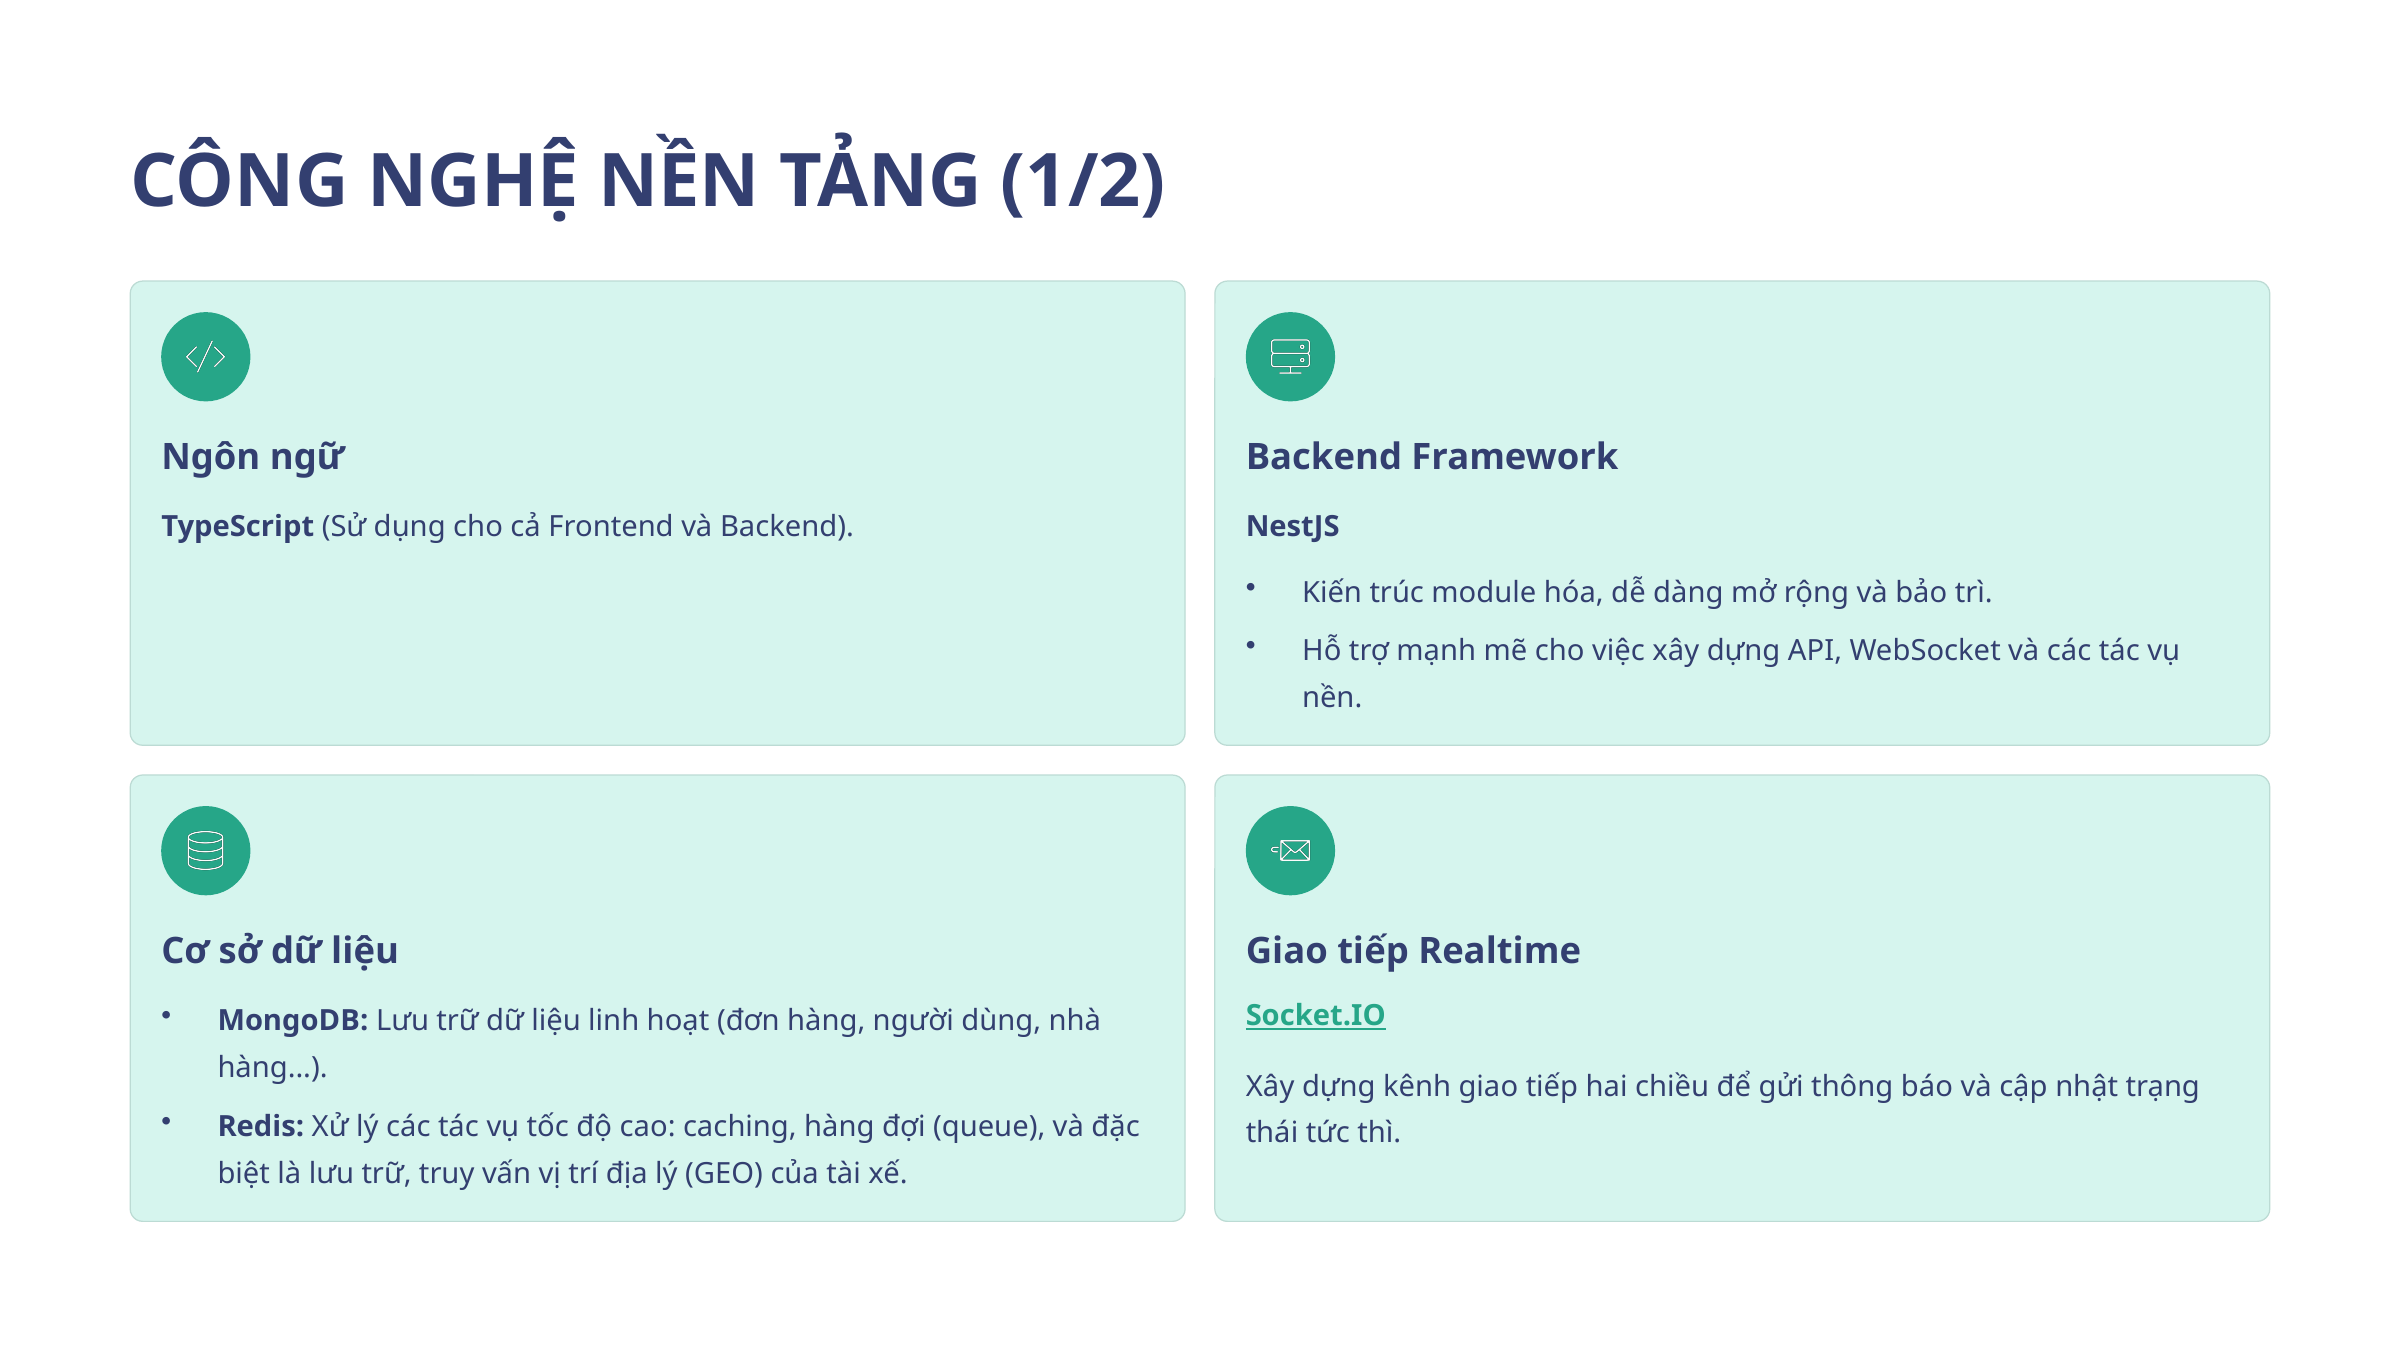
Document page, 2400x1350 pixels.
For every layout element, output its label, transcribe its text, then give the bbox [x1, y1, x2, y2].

text_box MongoDB: Lưu trữ dữ liệu linh hoạt (đơn hàng, người dùng, nhà hàng...). [161, 989, 1155, 1085]
text_box Kiến trúc module hóa, dễ dàng mở rộng và bảo trì. [1245, 560, 2239, 609]
text_box [1245, 806, 1336, 896]
text_box [130, 281, 1186, 746]
text_box NestJS [1245, 495, 2239, 544]
text_box Redis: Xử lý các tác vụ tốc độ cao: caching, hàng đợi (queue), và đặc biệt là lưu trữ, truy vấn vị trí địa lý (GEO) của tài xế. [161, 1095, 1155, 1191]
text_box [1245, 312, 1336, 402]
text_box Cơ sở dữ liệu [161, 925, 534, 972]
text_box CÔNG NGHỆ NỀN TẢNG (1/2) [130, 128, 1422, 222]
picture [1270, 830, 1311, 871]
text_box Backend Framework [1245, 431, 1730, 478]
text_box [1214, 774, 2270, 1222]
text_box Xây dựng kênh giao tiếp hai chiều để gửi thông báo và cập nhật trạng thái tức thì. [1245, 1054, 2239, 1151]
text_box [130, 774, 1186, 1222]
text_box TypeScript (Sử dụng cho cả Frontend và Backend). [161, 495, 1155, 544]
text_box Hỗ trợ mạnh mẽ cho việc xây dựng API, WebSocket và các tác vụ nền. [1245, 619, 2239, 715]
picture [1270, 336, 1311, 377]
text_box [1214, 281, 2270, 746]
text_box Ngôn ngữ [161, 431, 534, 478]
text_box Socket.IO [1245, 989, 2239, 1038]
picture [185, 830, 226, 871]
text_box [161, 312, 251, 402]
text_box Giao tiếp Realtime [1245, 925, 1670, 972]
text_box [161, 806, 251, 896]
picture [185, 336, 226, 377]
